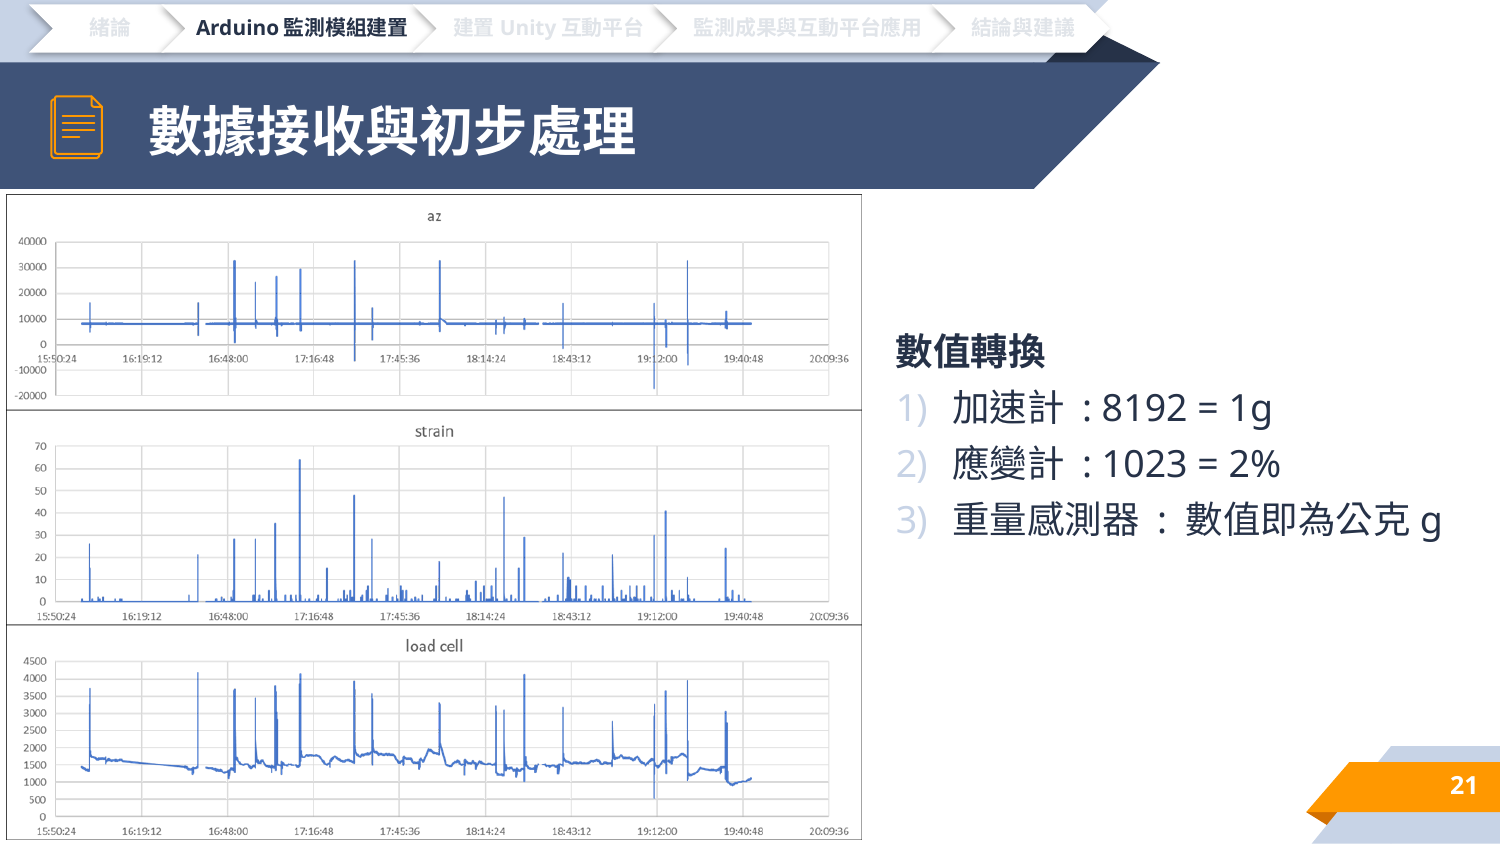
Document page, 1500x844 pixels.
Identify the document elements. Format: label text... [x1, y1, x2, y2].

picture [5, 194, 862, 840]
text_box 數值轉換 加速計 : 8192 = 1g 應變計 : 1023 = 2% 重量感測器 : 數值即為公克g [880, 320, 1472, 594]
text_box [28, 4, 1111, 53]
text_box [50, 96, 103, 159]
slide_number 21 [1249, 760, 1494, 813]
title 數據接收與初步處理 [133, 67, 1035, 193]
